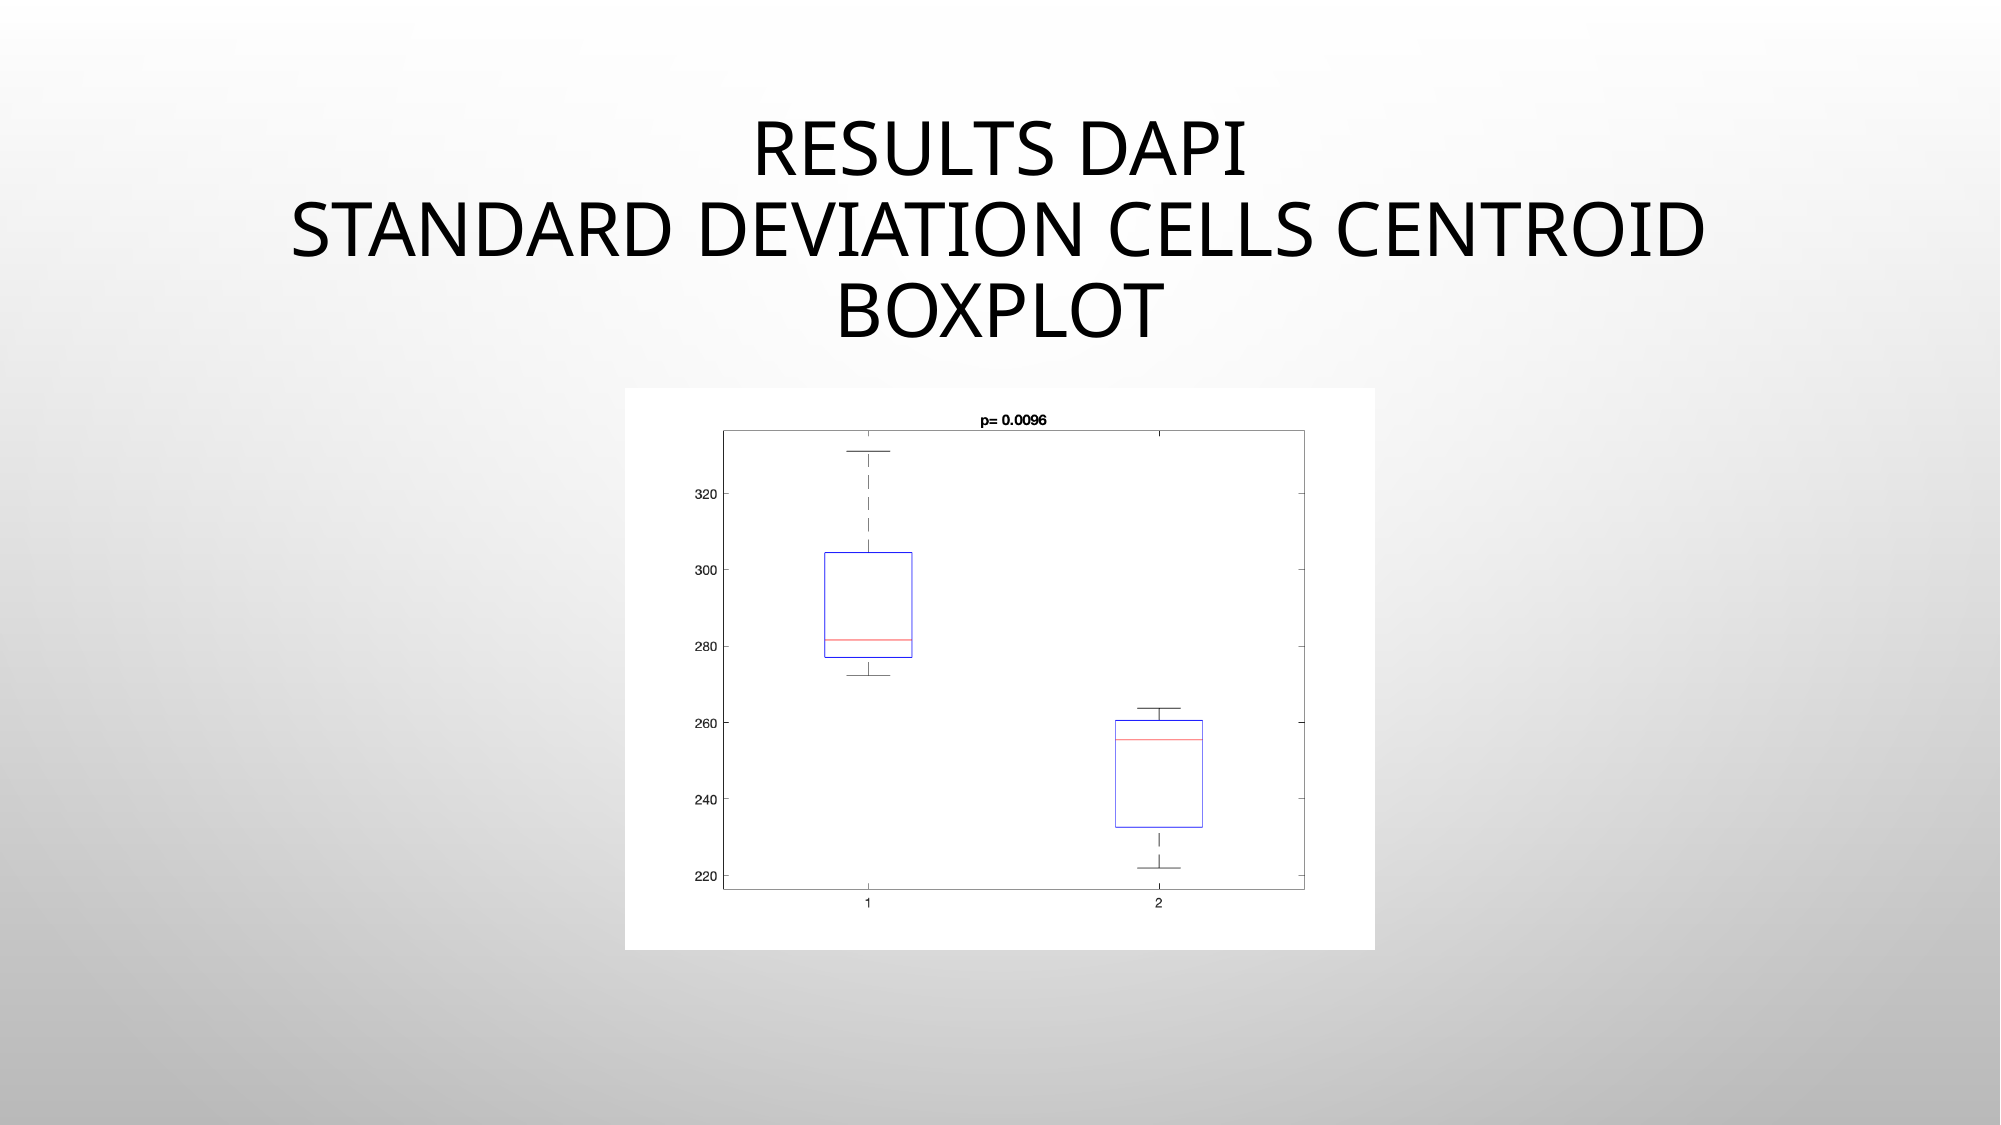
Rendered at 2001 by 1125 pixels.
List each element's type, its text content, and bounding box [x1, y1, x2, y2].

title Results dapi standard deviation cells centroid boxplot [149, 101, 1851, 364]
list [625, 387, 1375, 951]
picture [0, 0, 2000, 1125]
